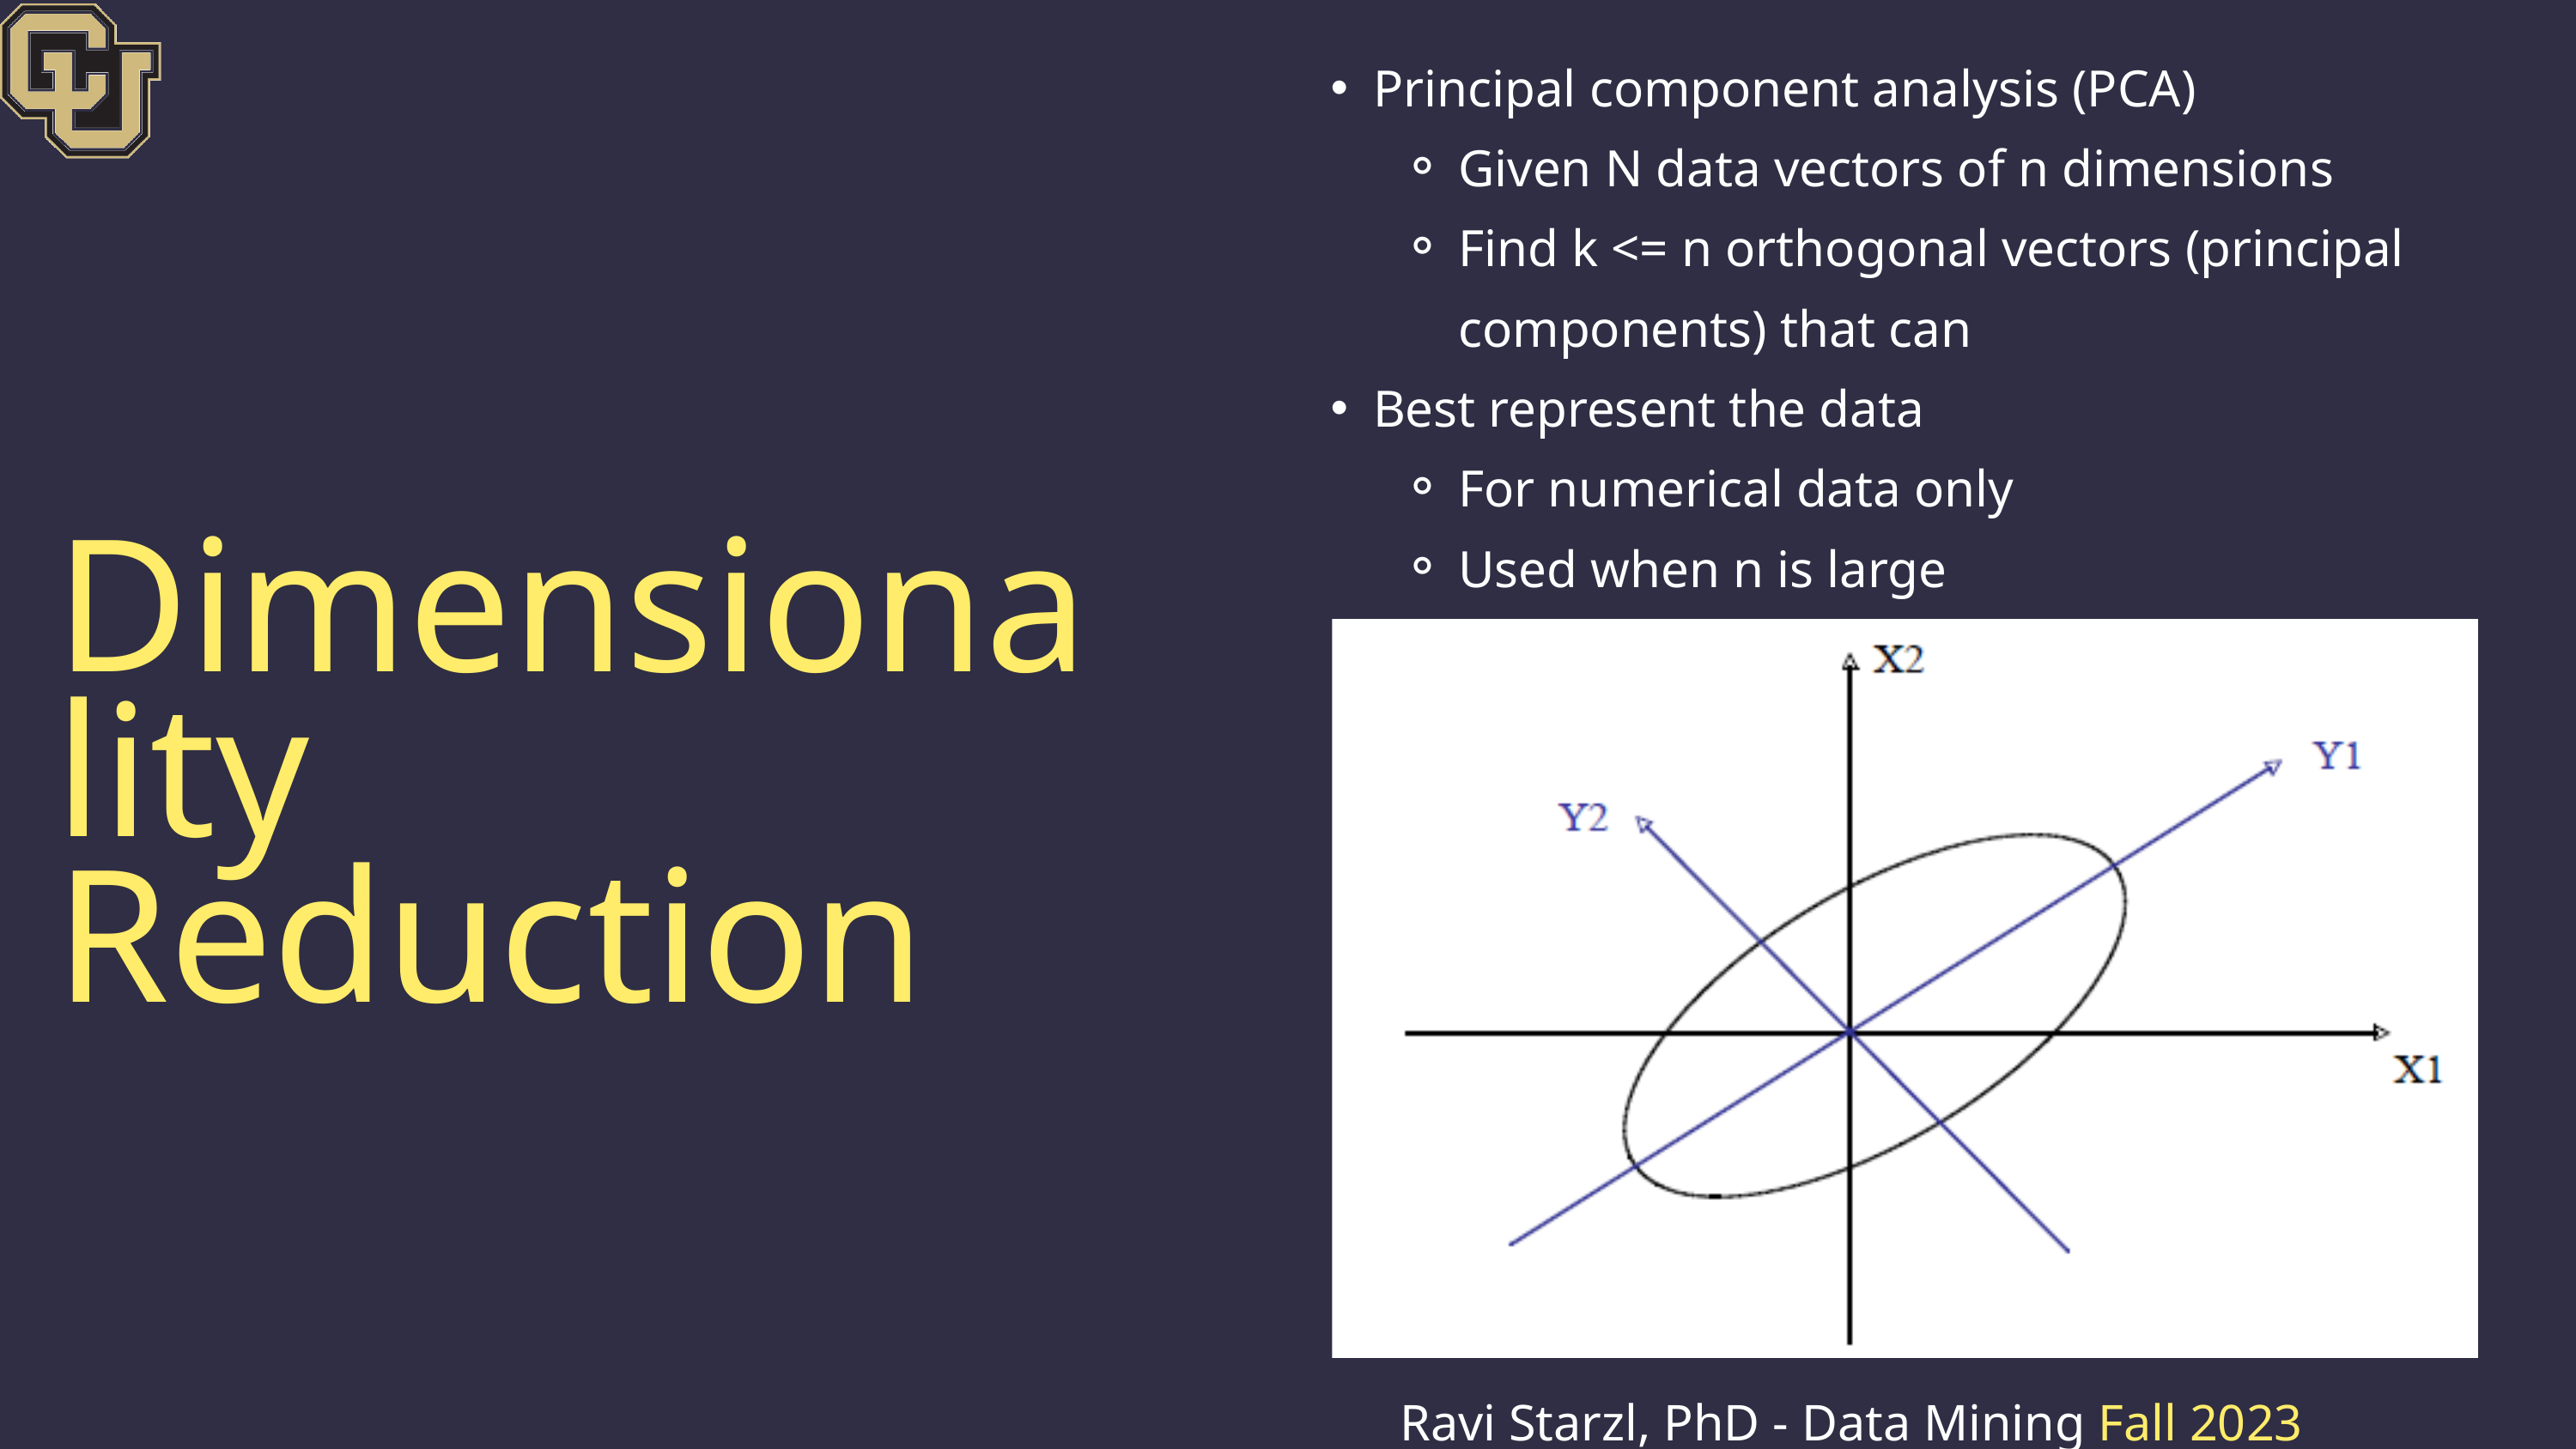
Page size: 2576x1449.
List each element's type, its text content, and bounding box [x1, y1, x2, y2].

text_box Ravi Starzl, PhD - Data Mining Fall 2023 [1379, 1381, 2324, 1449]
text_box [1332, 619, 2478, 1358]
text_box Dimensionality Reduction [55, 543, 1099, 1039]
text_box [0, 0, 171, 164]
text_box Principal component analysis (PCA) Given N data vectors of n dimensions Find k <= n orthogonal vectors (principal components) that can Best represent the data For numerical data only Used when n is large [1288, 36, 2523, 597]
